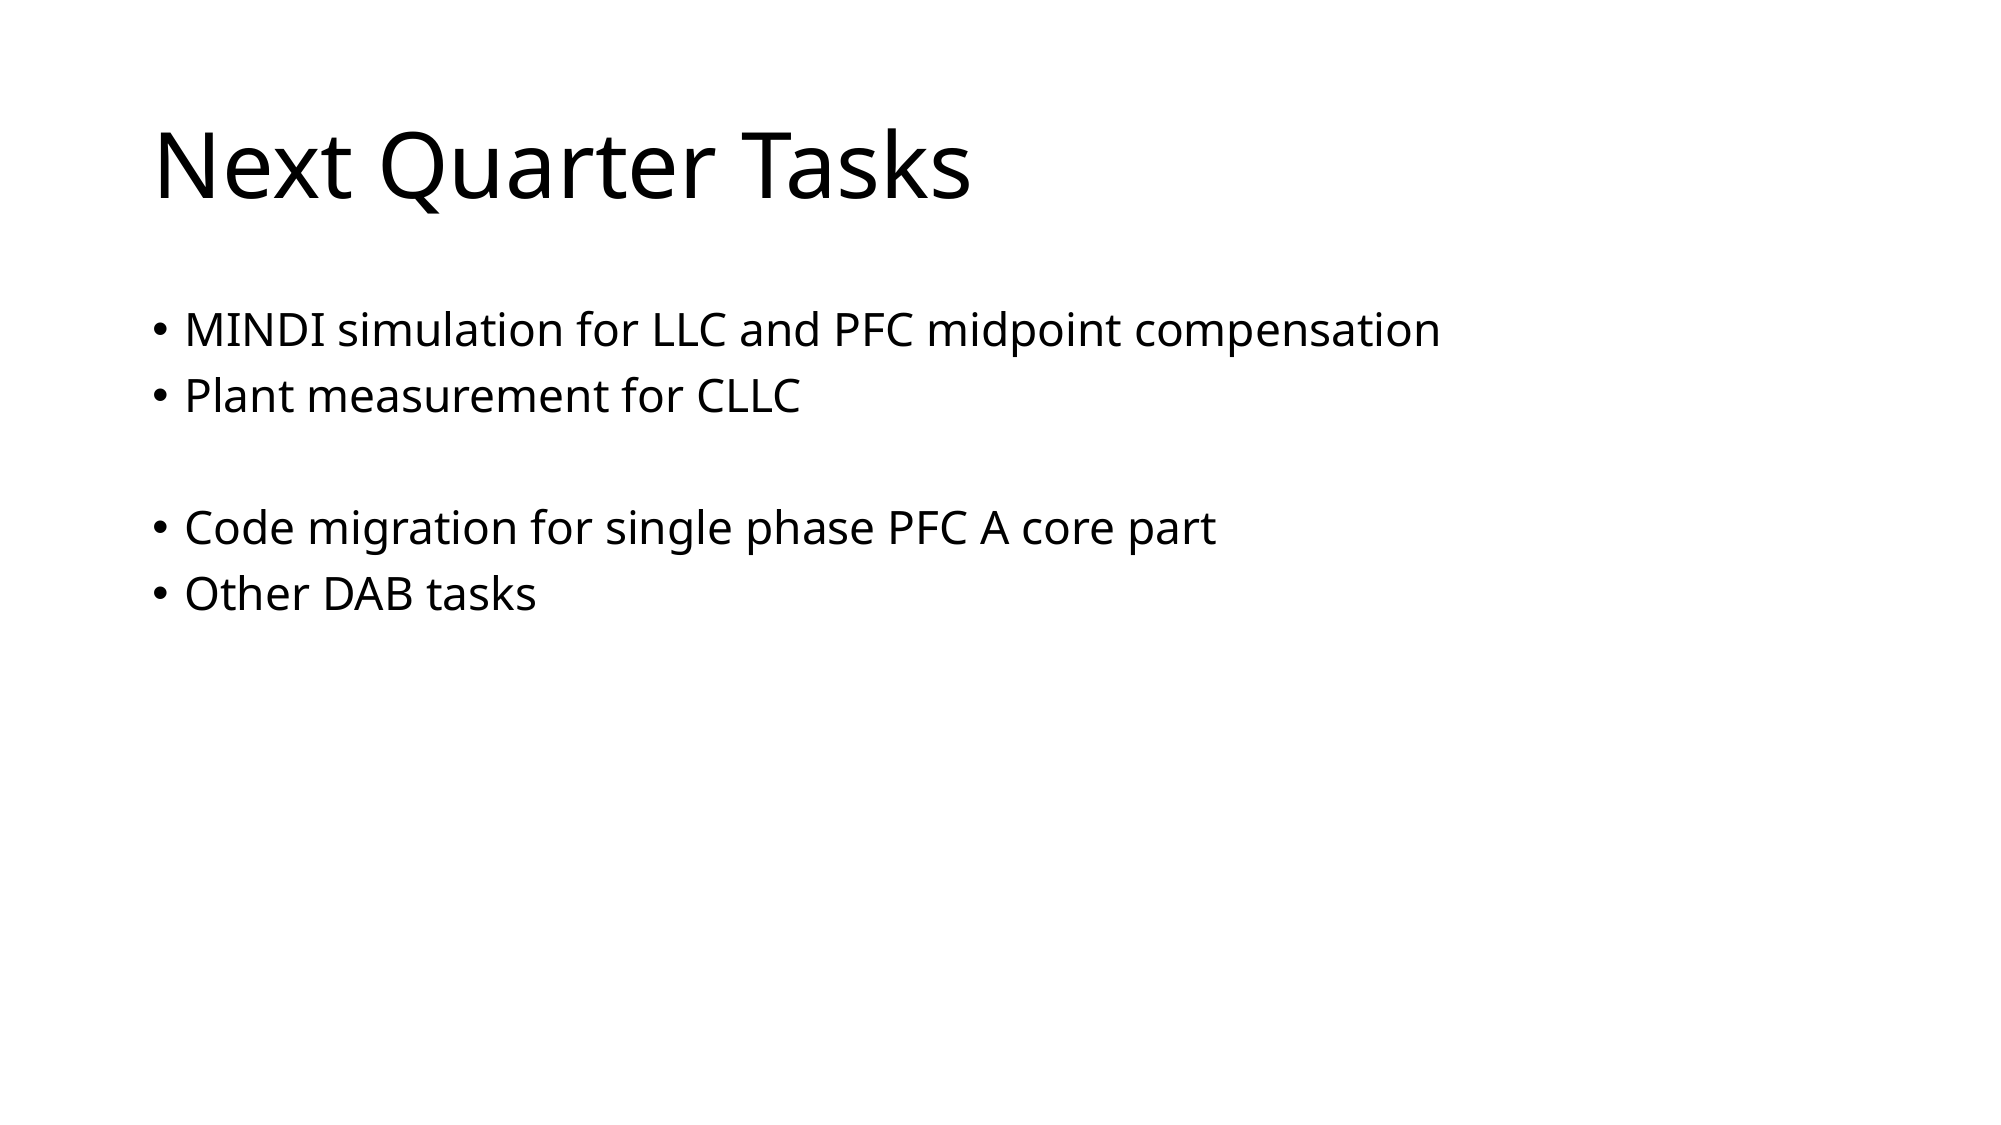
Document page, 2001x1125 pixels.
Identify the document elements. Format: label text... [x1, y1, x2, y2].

list MINDI simulation for LLC and PFC midpoint compensation Plant measurement for CLLC Code migration for single phase PFC A core part Other DAB tasks [137, 299, 1863, 630]
title Next Quarter Tasks [137, 59, 1863, 278]
